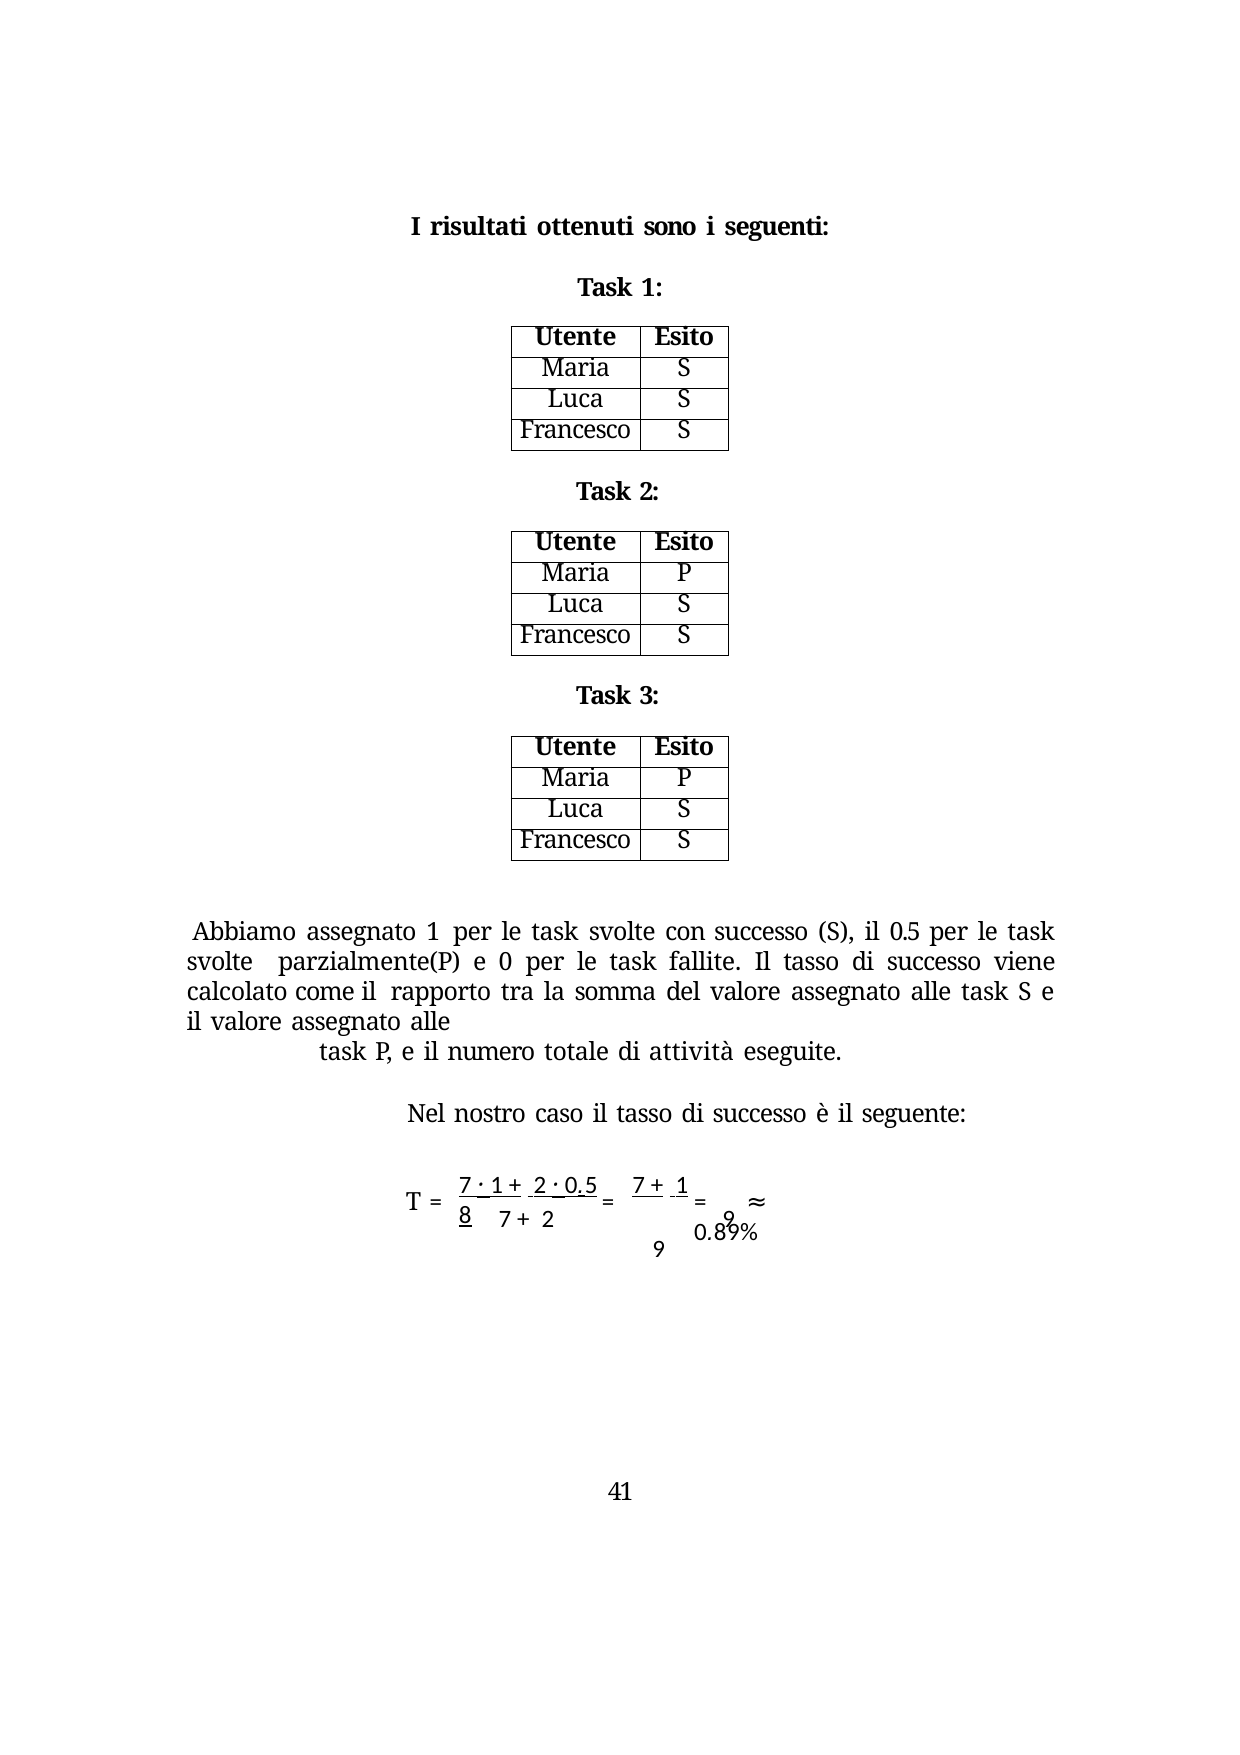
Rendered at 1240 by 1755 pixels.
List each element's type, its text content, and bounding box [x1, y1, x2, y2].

table_cell Maria [512, 358, 640, 388]
table_cell Maria [512, 563, 640, 593]
text_box T = [403, 1183, 452, 1216]
text_box I risultati ottenuti sono i seguenti: Task 1: [407, 208, 833, 302]
table_cell S [641, 420, 728, 450]
table_cell S [641, 358, 728, 388]
table_header Esito [641, 737, 728, 767]
table_header Utente [512, 532, 640, 562]
table_cell Francesco [512, 625, 640, 655]
text_box Task 3: [574, 677, 667, 710]
text_box = ≈ 0.89% [692, 1183, 837, 1246]
table_cell S [641, 830, 728, 860]
table_cell Luca [512, 799, 640, 829]
text_box 7 · 1 + 2 · 0.5 7 + 1 8 9 [456, 1162, 737, 1263]
table_cell Francesco [512, 420, 640, 450]
table_header Utente [512, 327, 640, 357]
table_cell P [641, 768, 728, 798]
table_header Esito [641, 532, 728, 562]
table_cell P [641, 563, 728, 593]
text_box Abbiamo assegnato 1 per le task svolte con successo (S), il 0.5 per le task svolte parzialmente(P) e 0 per le task fallite. Il tasso di successo viene calcolato come il rapporto tra la somma del valore assegnato alle task S e il valore assegnato alle task P, e il numero totale di attività eseguite. Nel nostro caso il tasso di successo è il seguente: [184, 913, 1056, 1128]
table_cell S [641, 799, 728, 829]
table_cell Maria [512, 768, 640, 798]
text_box Task 2: [574, 472, 667, 505]
table_cell S [641, 594, 728, 624]
table_cell S [641, 625, 728, 655]
table_cell Luca [512, 594, 640, 624]
table_cell Francesco [512, 830, 640, 860]
table_cell Luca [512, 389, 640, 419]
table_header Esito [641, 327, 728, 357]
table_header Utente [512, 737, 640, 767]
table_cell S [641, 389, 728, 419]
slide_number 30 [601, 1474, 639, 1755]
